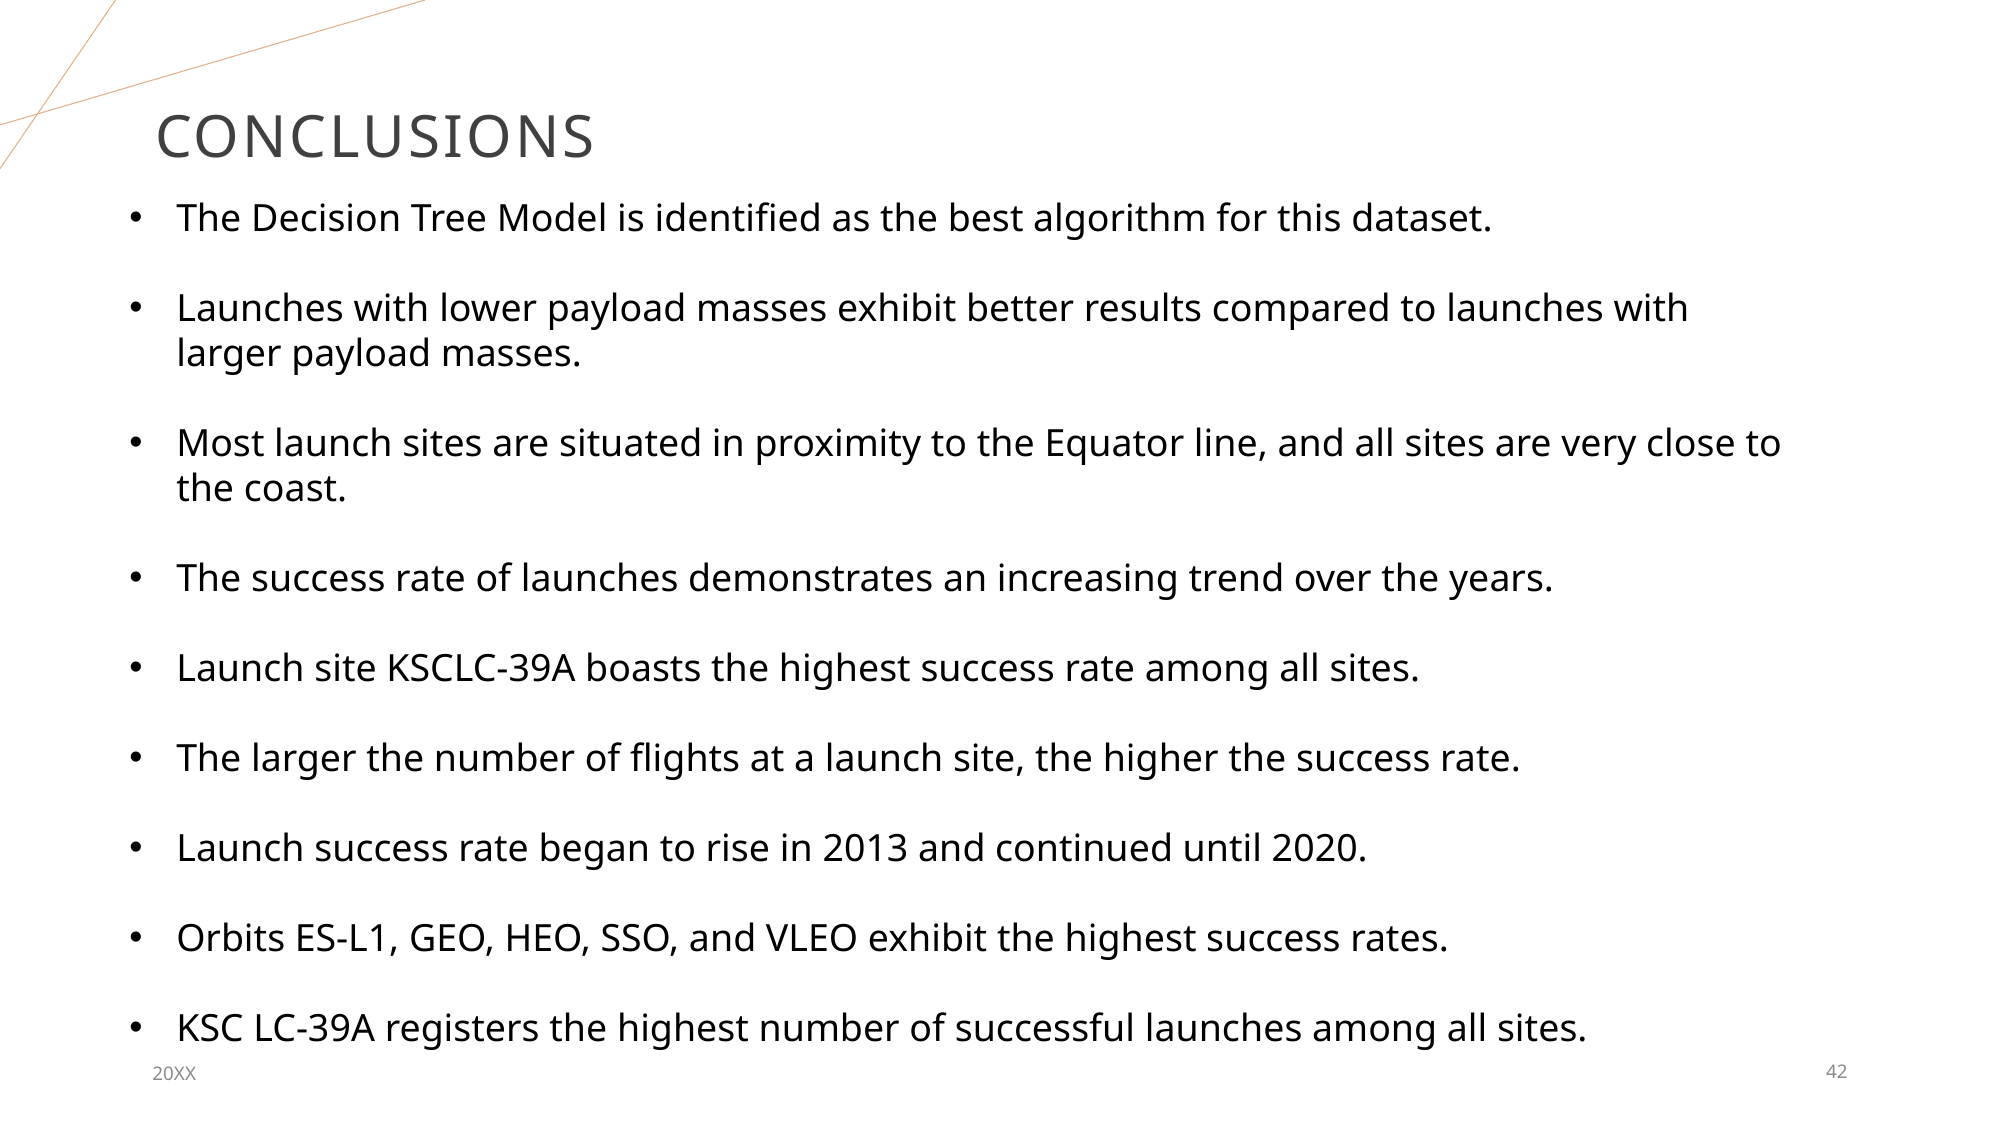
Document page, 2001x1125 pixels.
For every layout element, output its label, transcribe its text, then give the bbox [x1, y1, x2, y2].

text_box The Decision Tree Model is identified as the best algorithm for this dataset. Launches with lower payload masses exhibit better results compared to launches with larger payload masses. Most launch sites are situated in proximity to the Equator line, and all sites are very close to the coast. The success rate of launches demonstrates an increasing trend over the years. Launch site KSCLC-39A boasts the highest success rate among all sites. The larger the number of flights at a launch site, the higher the success rate. Launch success rate began to rise in 2013 and continued until 2020. Orbits ES-L1, GEO, HEO, SSO, and VLEO exhibit the highest success rates. KSC LC-39A registers the highest number of successful launches among all sites. [114, 186, 1816, 1102]
slide_number 42 [1412, 1042, 1863, 1103]
title Conclusions [0, 30, 1066, 248]
